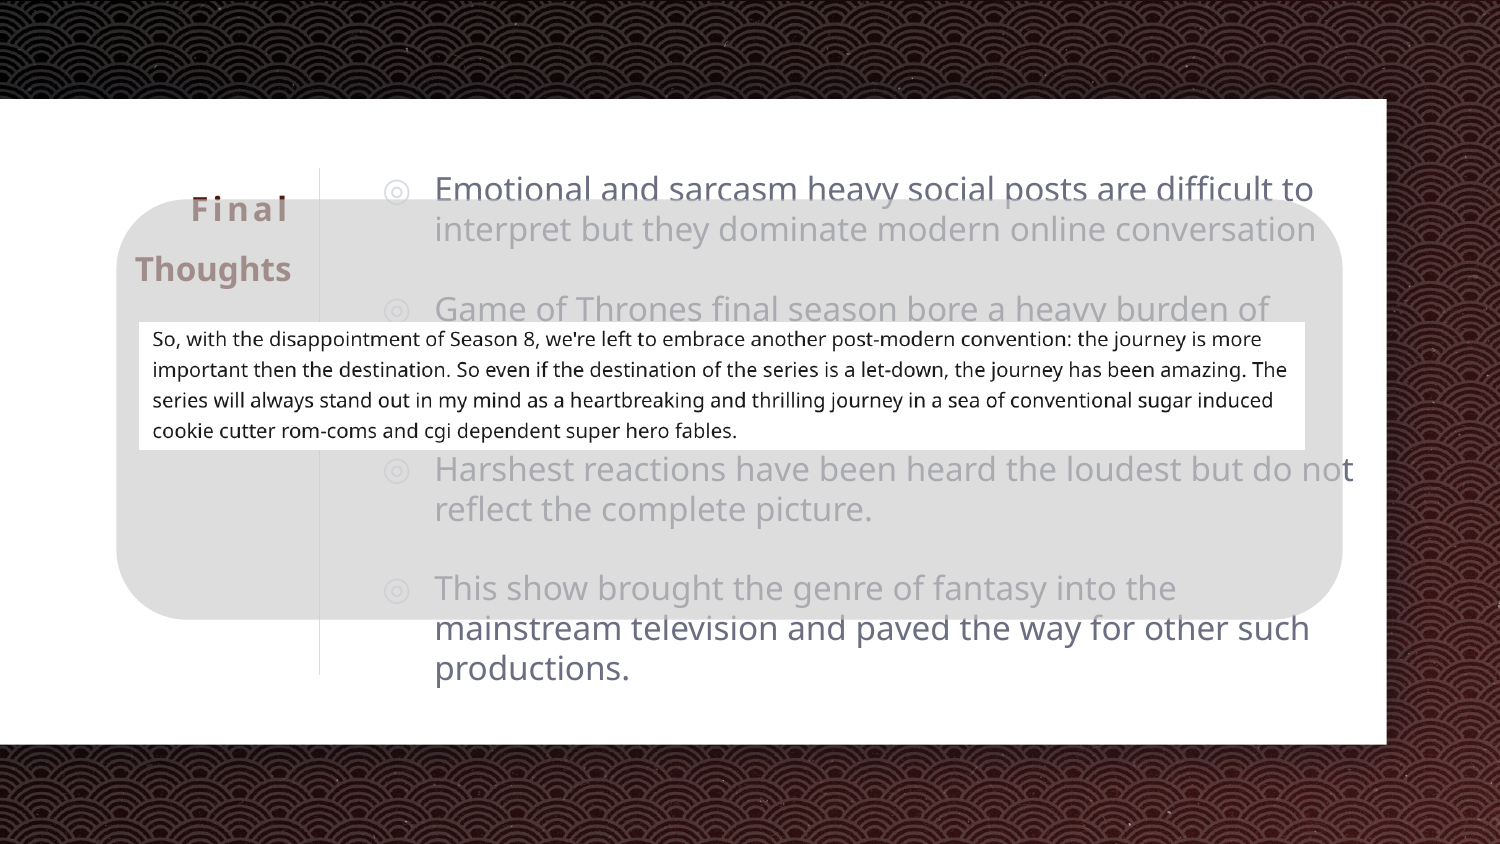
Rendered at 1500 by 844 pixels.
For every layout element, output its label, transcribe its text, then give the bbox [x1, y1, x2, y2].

picture [138, 322, 1305, 451]
title Final Thoughts [47, 168, 292, 676]
text_box [114, 197, 1345, 622]
picture [0, 1, 1500, 844]
list Emotional and sarcasm heavy social posts are difficult to interpret but they dominate modern online conversation Game of Thrones final season bore a heavy burden of carrying many fans’ hopes and could not hope to please them all. Harshest reactions have been heard the loudest but do not reflect the complete picture. This show brought the genre of fantasy into the mainstream television and paved the way for other such productions. [359, 168, 1361, 676]
